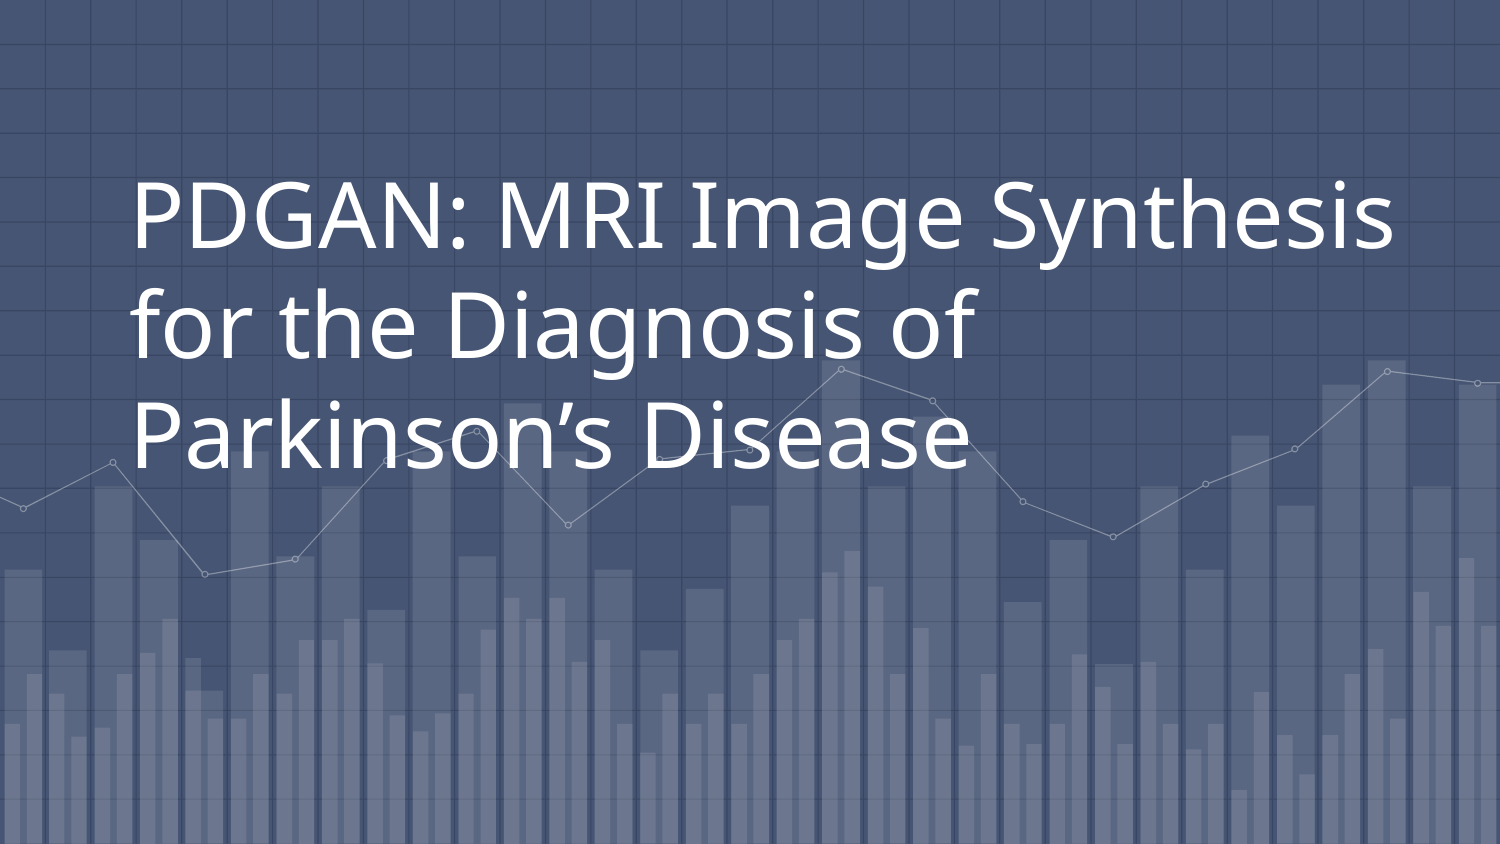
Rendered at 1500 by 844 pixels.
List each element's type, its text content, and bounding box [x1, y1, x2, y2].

title PDGAN: MRI Image Synthesis for the Diagnosis of Parkinson’s Disease [114, 142, 1446, 476]
